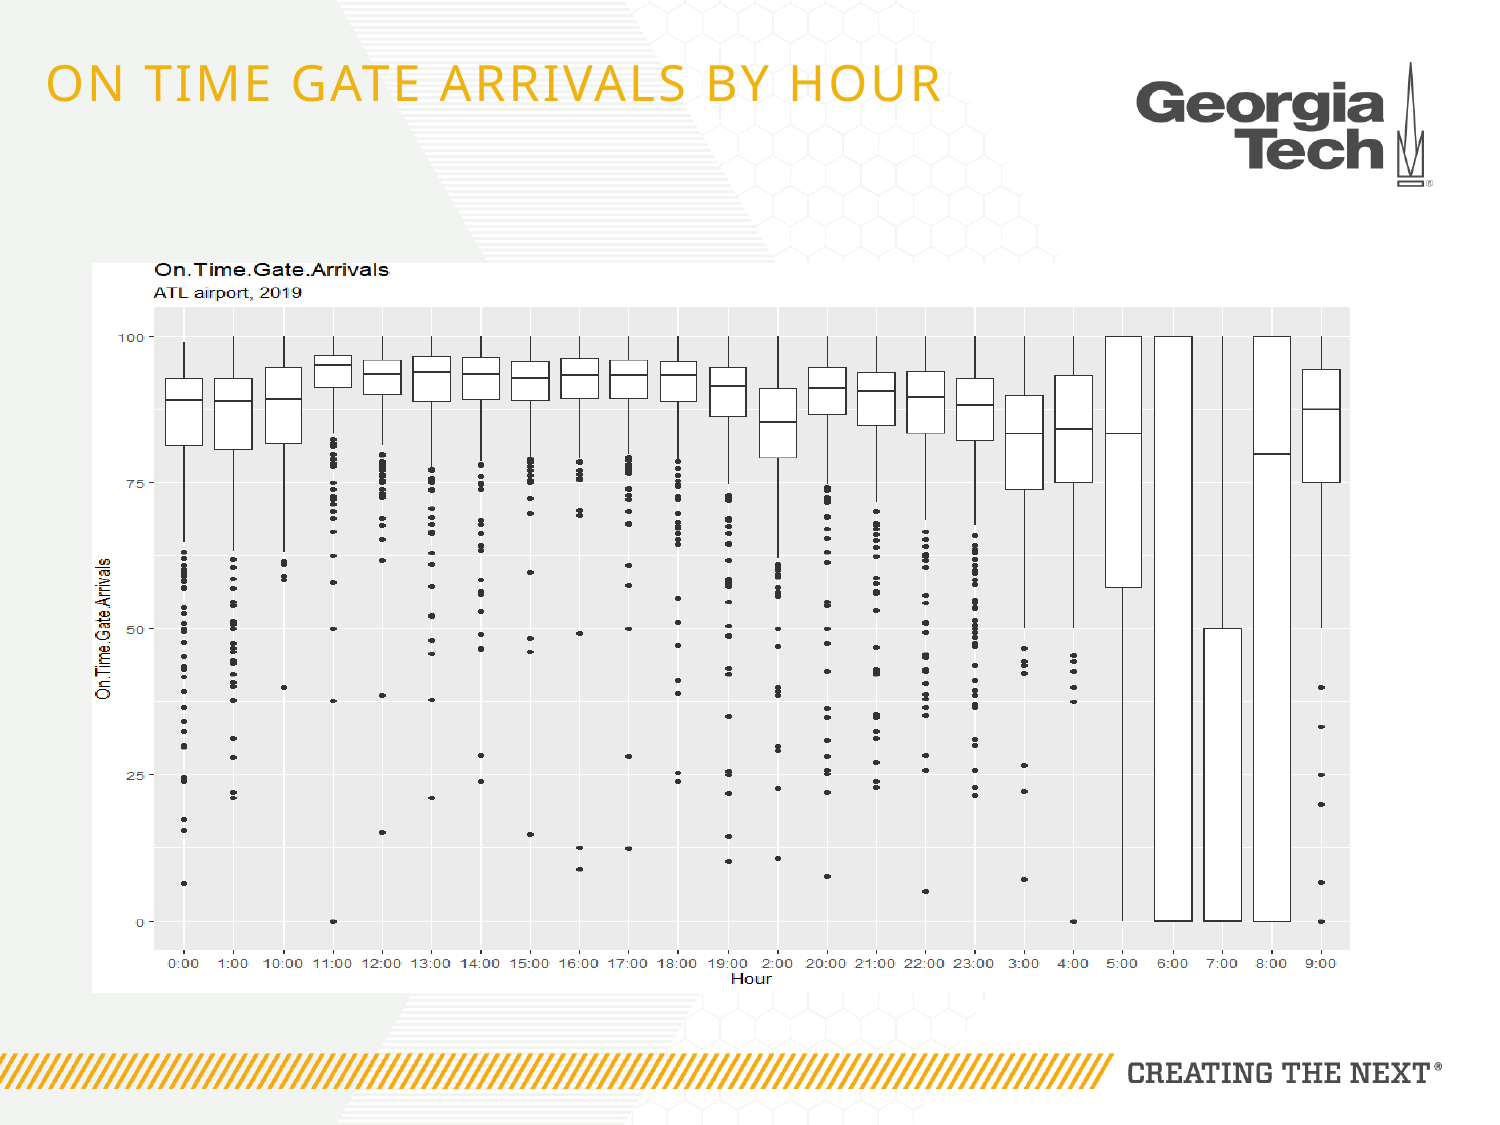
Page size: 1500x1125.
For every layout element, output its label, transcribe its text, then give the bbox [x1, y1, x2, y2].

title On Time Gate Arrivals by Hour [0, 0, 1324, 163]
picture [0, 0, 1500, 1125]
